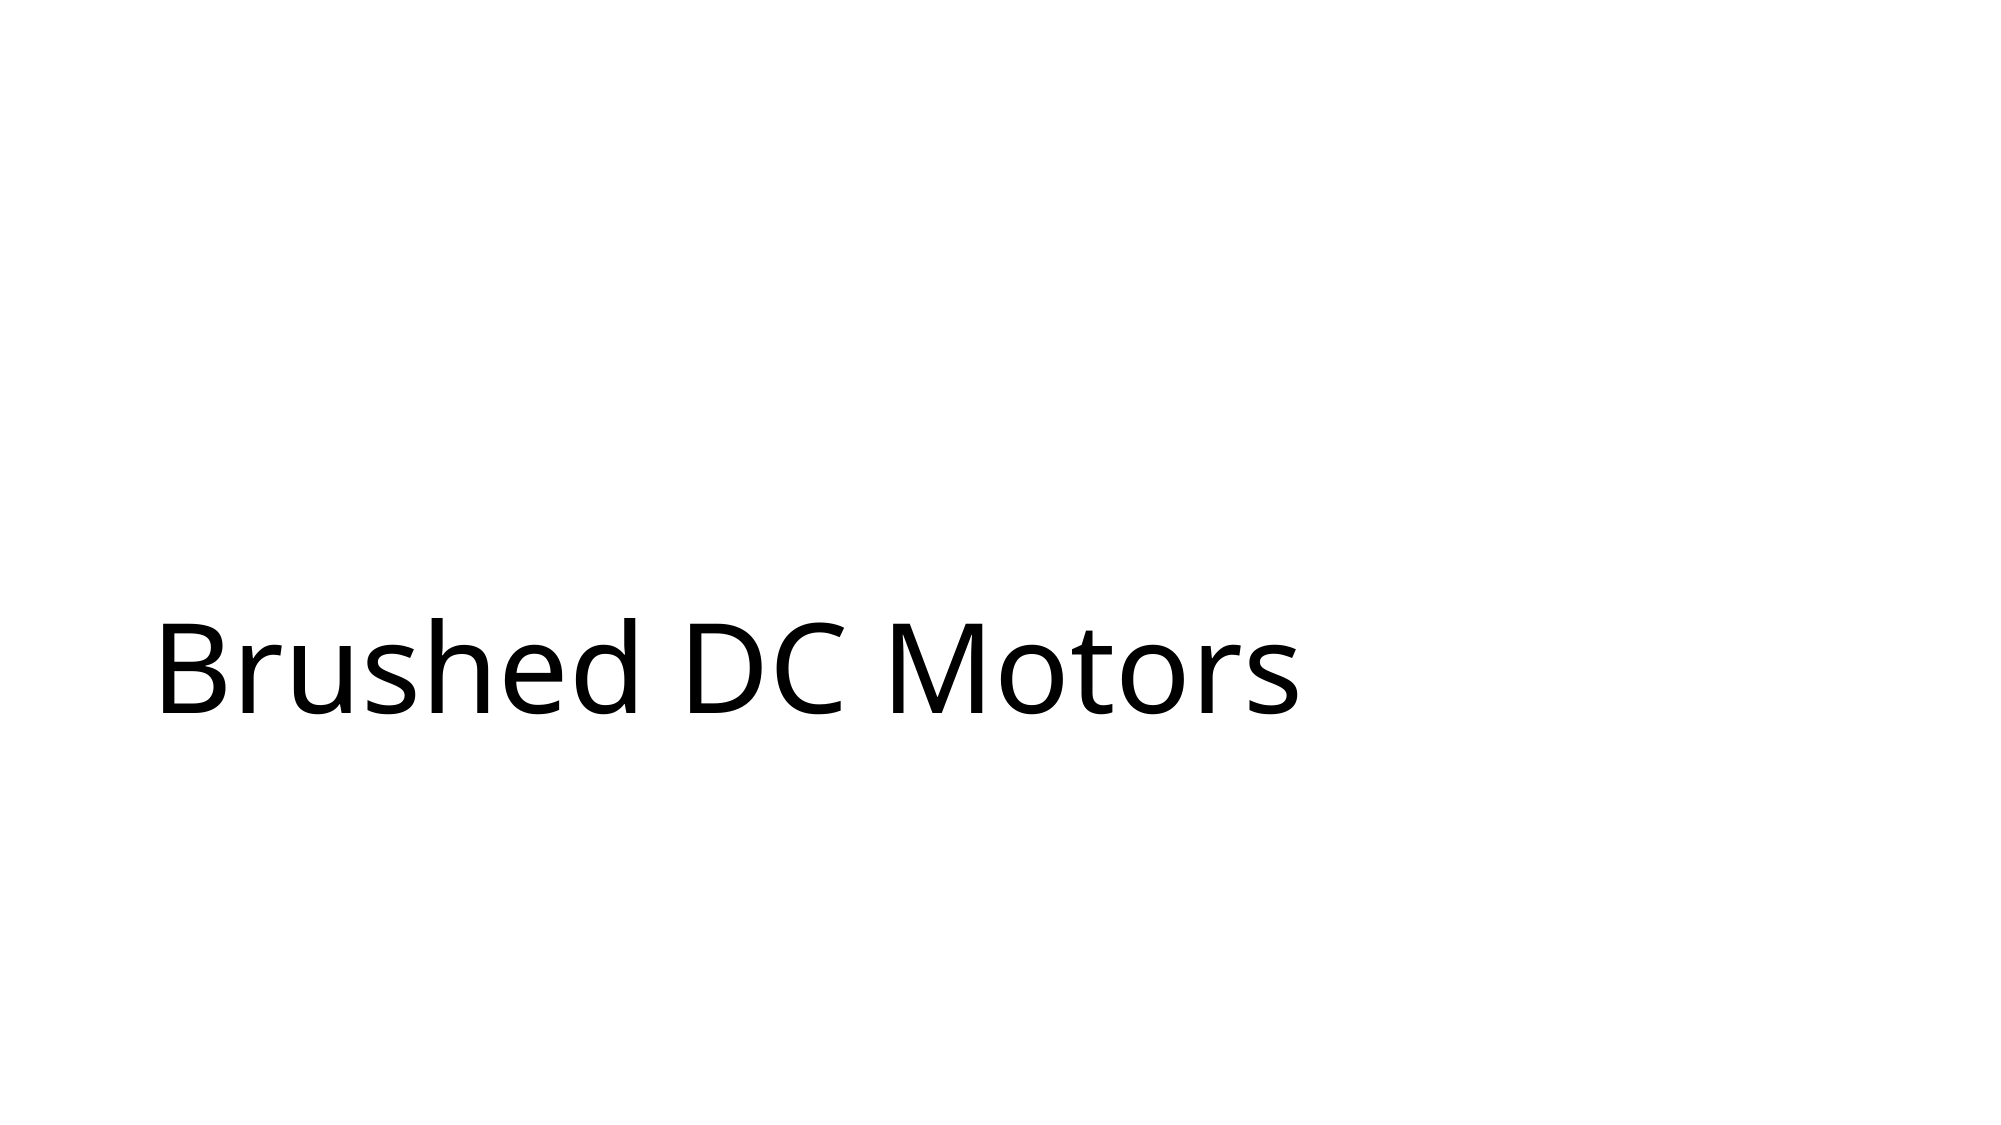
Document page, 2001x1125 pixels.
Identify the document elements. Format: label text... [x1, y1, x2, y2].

title Brushed DC Motors [136, 280, 1862, 749]
